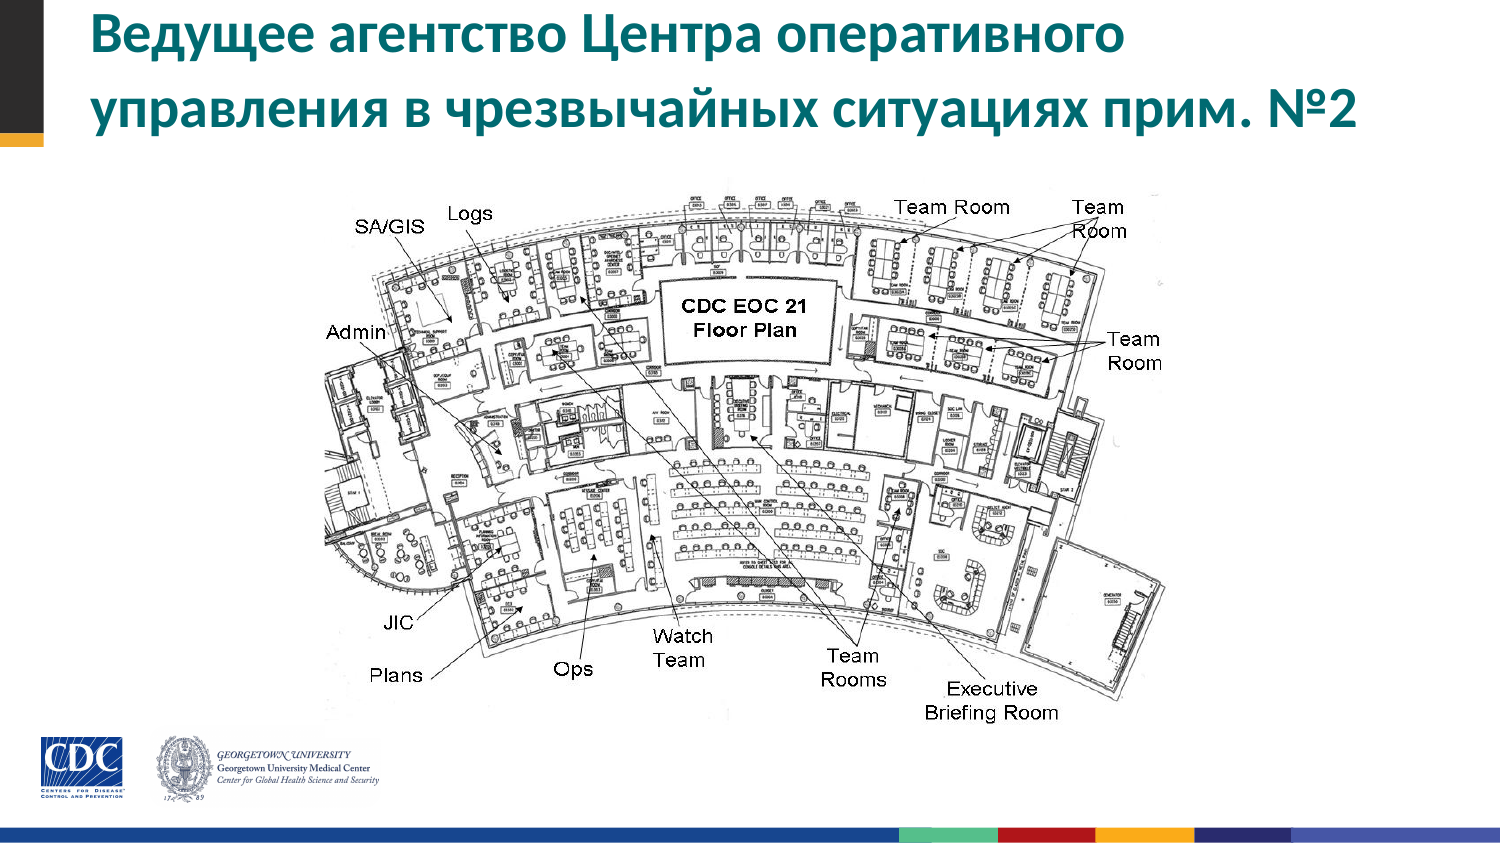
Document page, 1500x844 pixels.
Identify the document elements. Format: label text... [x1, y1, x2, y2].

picture [41, 737, 125, 798]
picture [150, 177, 1176, 808]
title Ведущее агентство Центра оперативного управления в чрезвычайных ситуациях прим. №2 [75, 33, 1425, 147]
